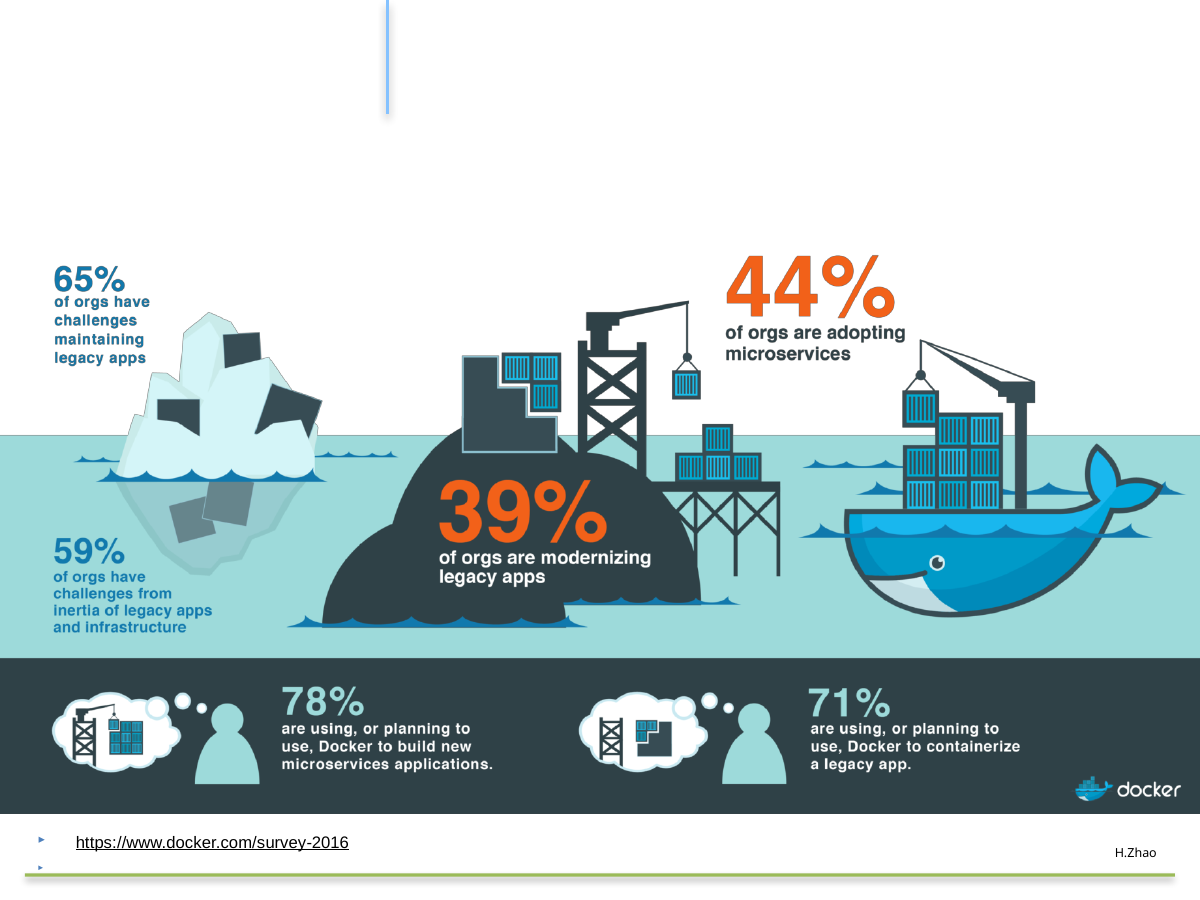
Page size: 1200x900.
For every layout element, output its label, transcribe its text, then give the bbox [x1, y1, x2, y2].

list https://www.docker.com/survey-2016 [24, 827, 1175, 863]
picture [0, 224, 1200, 814]
